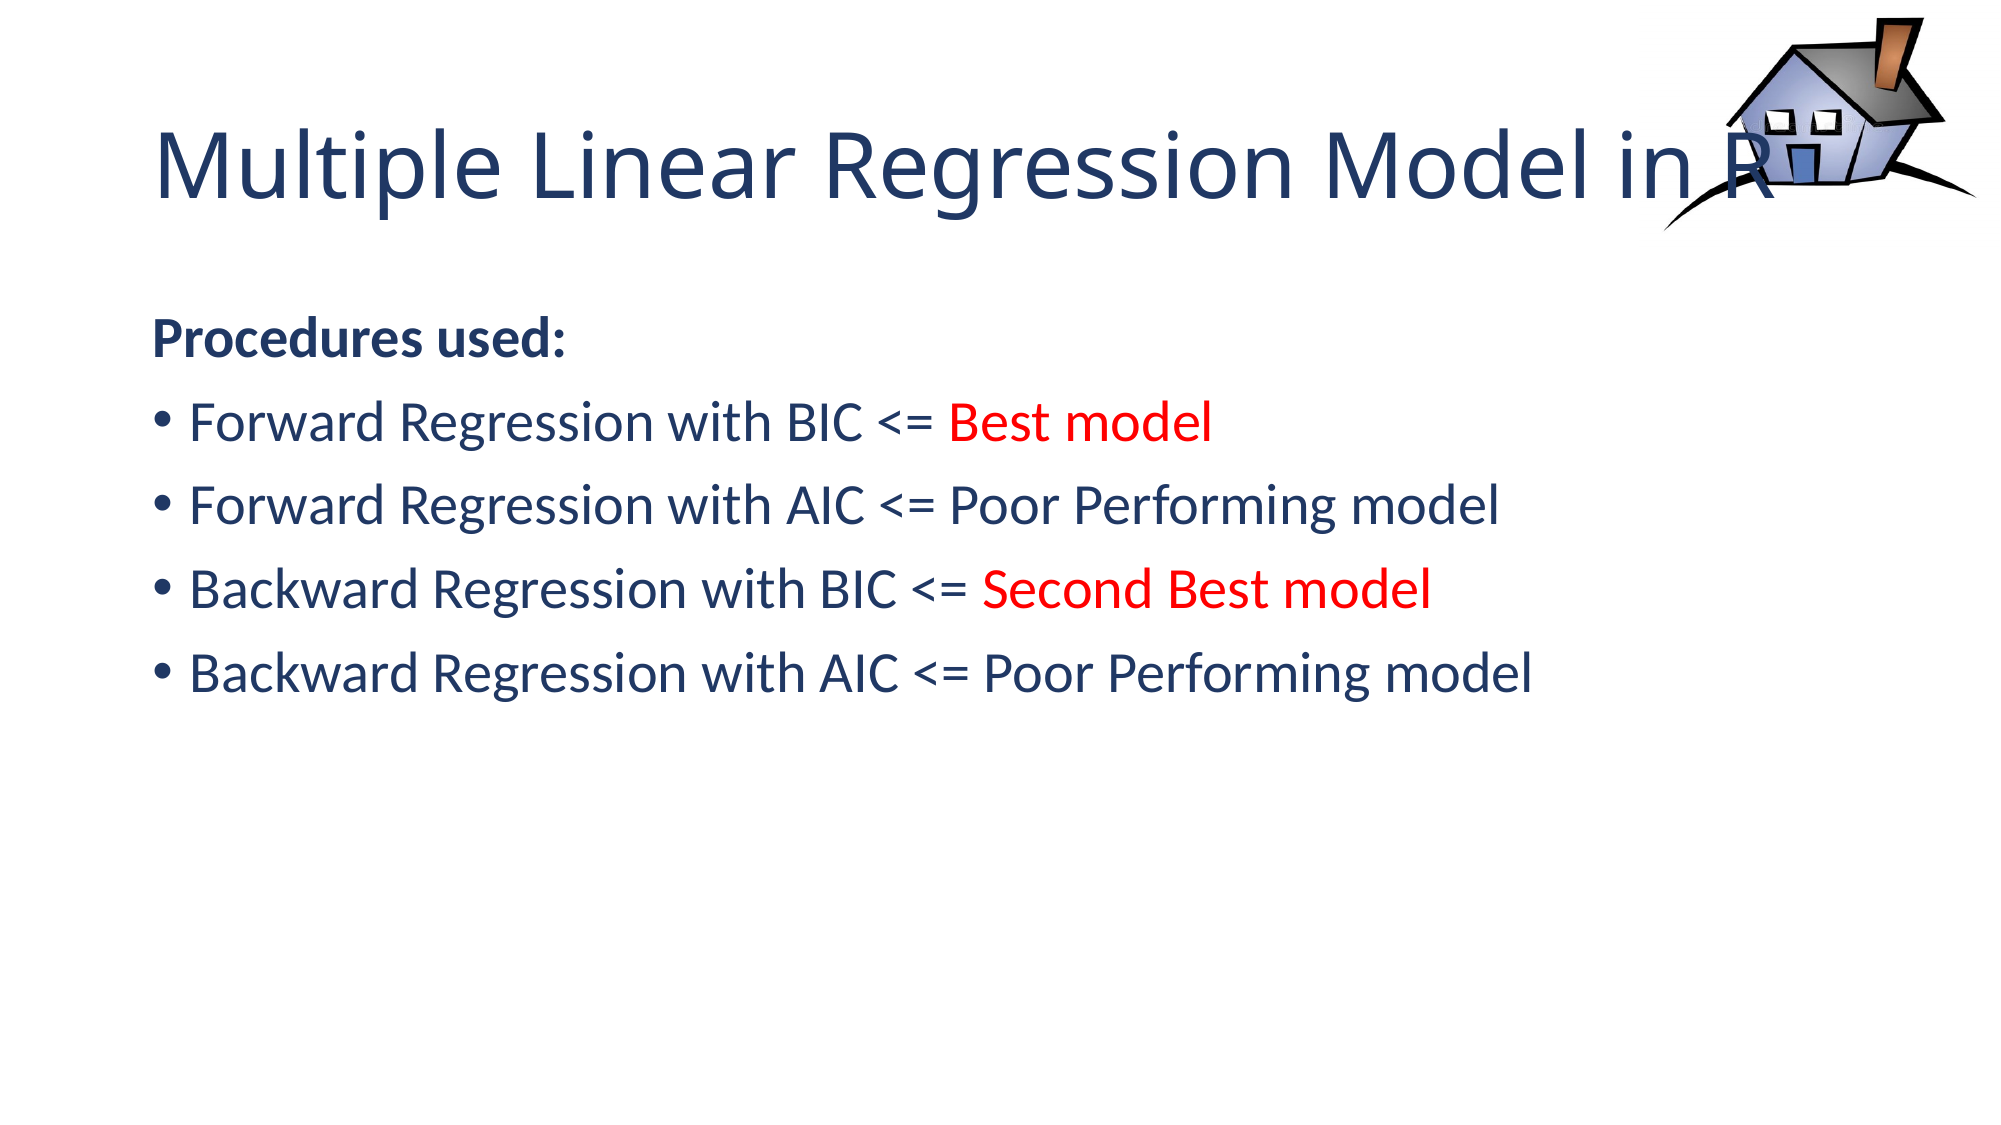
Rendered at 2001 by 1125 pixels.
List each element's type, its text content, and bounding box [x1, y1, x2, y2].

title Multiple Linear Regression Model in R [137, 59, 1863, 278]
picture [1639, 0, 2000, 247]
list Procedures used: Forward Regression with BIC <= Best model Forward Regression with AIC <= Poor Performing model Backward Regression with BIC <= Second Best model Backward Regression with AIC <= Poor Performing model [137, 299, 1863, 1014]
